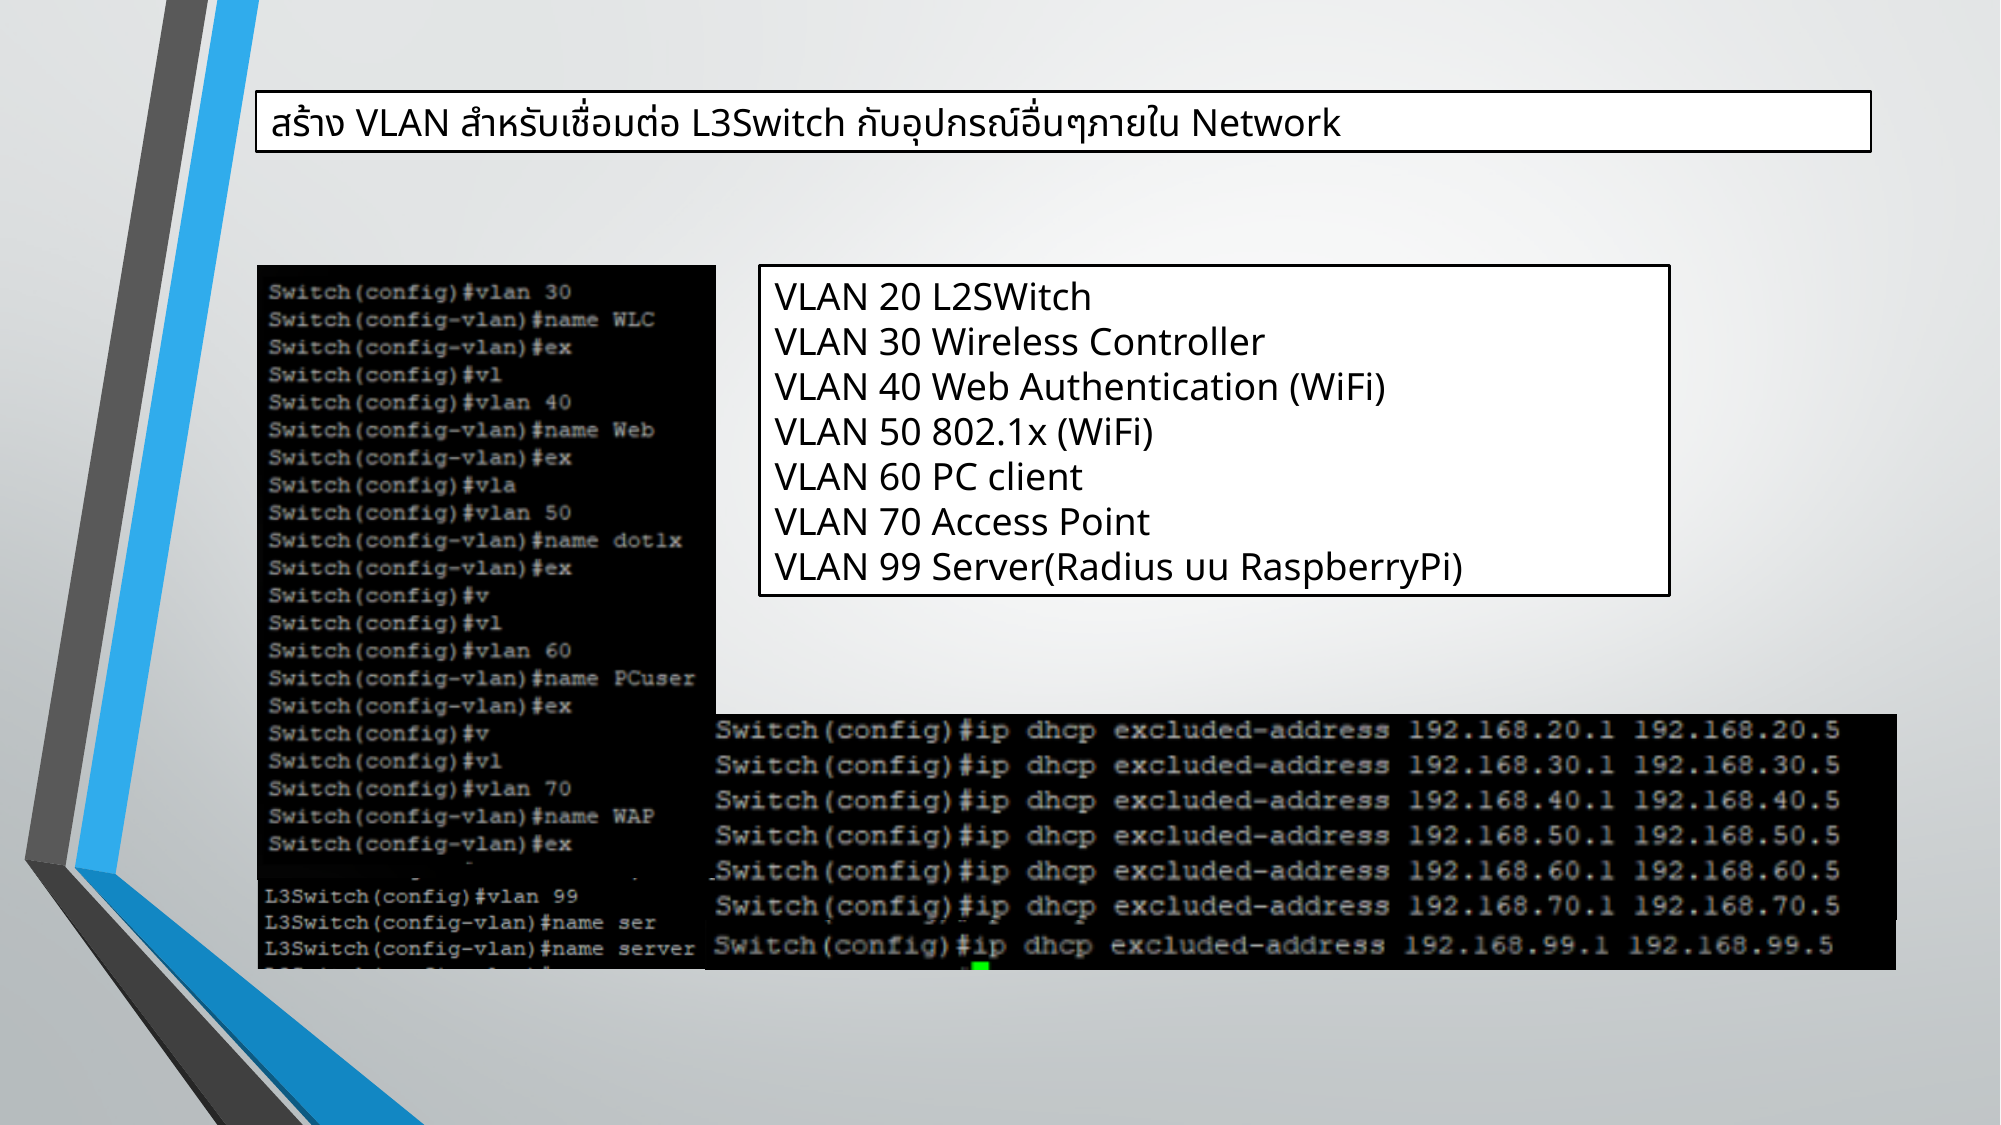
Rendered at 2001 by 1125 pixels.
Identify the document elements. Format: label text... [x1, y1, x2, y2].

text_box VLAN 20 L2SWitch VLAN 30 Wireless Controller VLAN 40 Web Authentication (WiFi) VLAN 50 802.1x (WiFi) VLAN 60 PC client VLAN 70 Access Point VLAN 99 Server(Radius บน RaspberryPi) [758, 264, 1671, 597]
text_box สร้าง VLAN สำหรับเชื่อมต่อ L3Switch กับอุปกรณ์อื่นๆภายใน Network [255, 90, 1872, 153]
picture [257, 264, 1898, 971]
